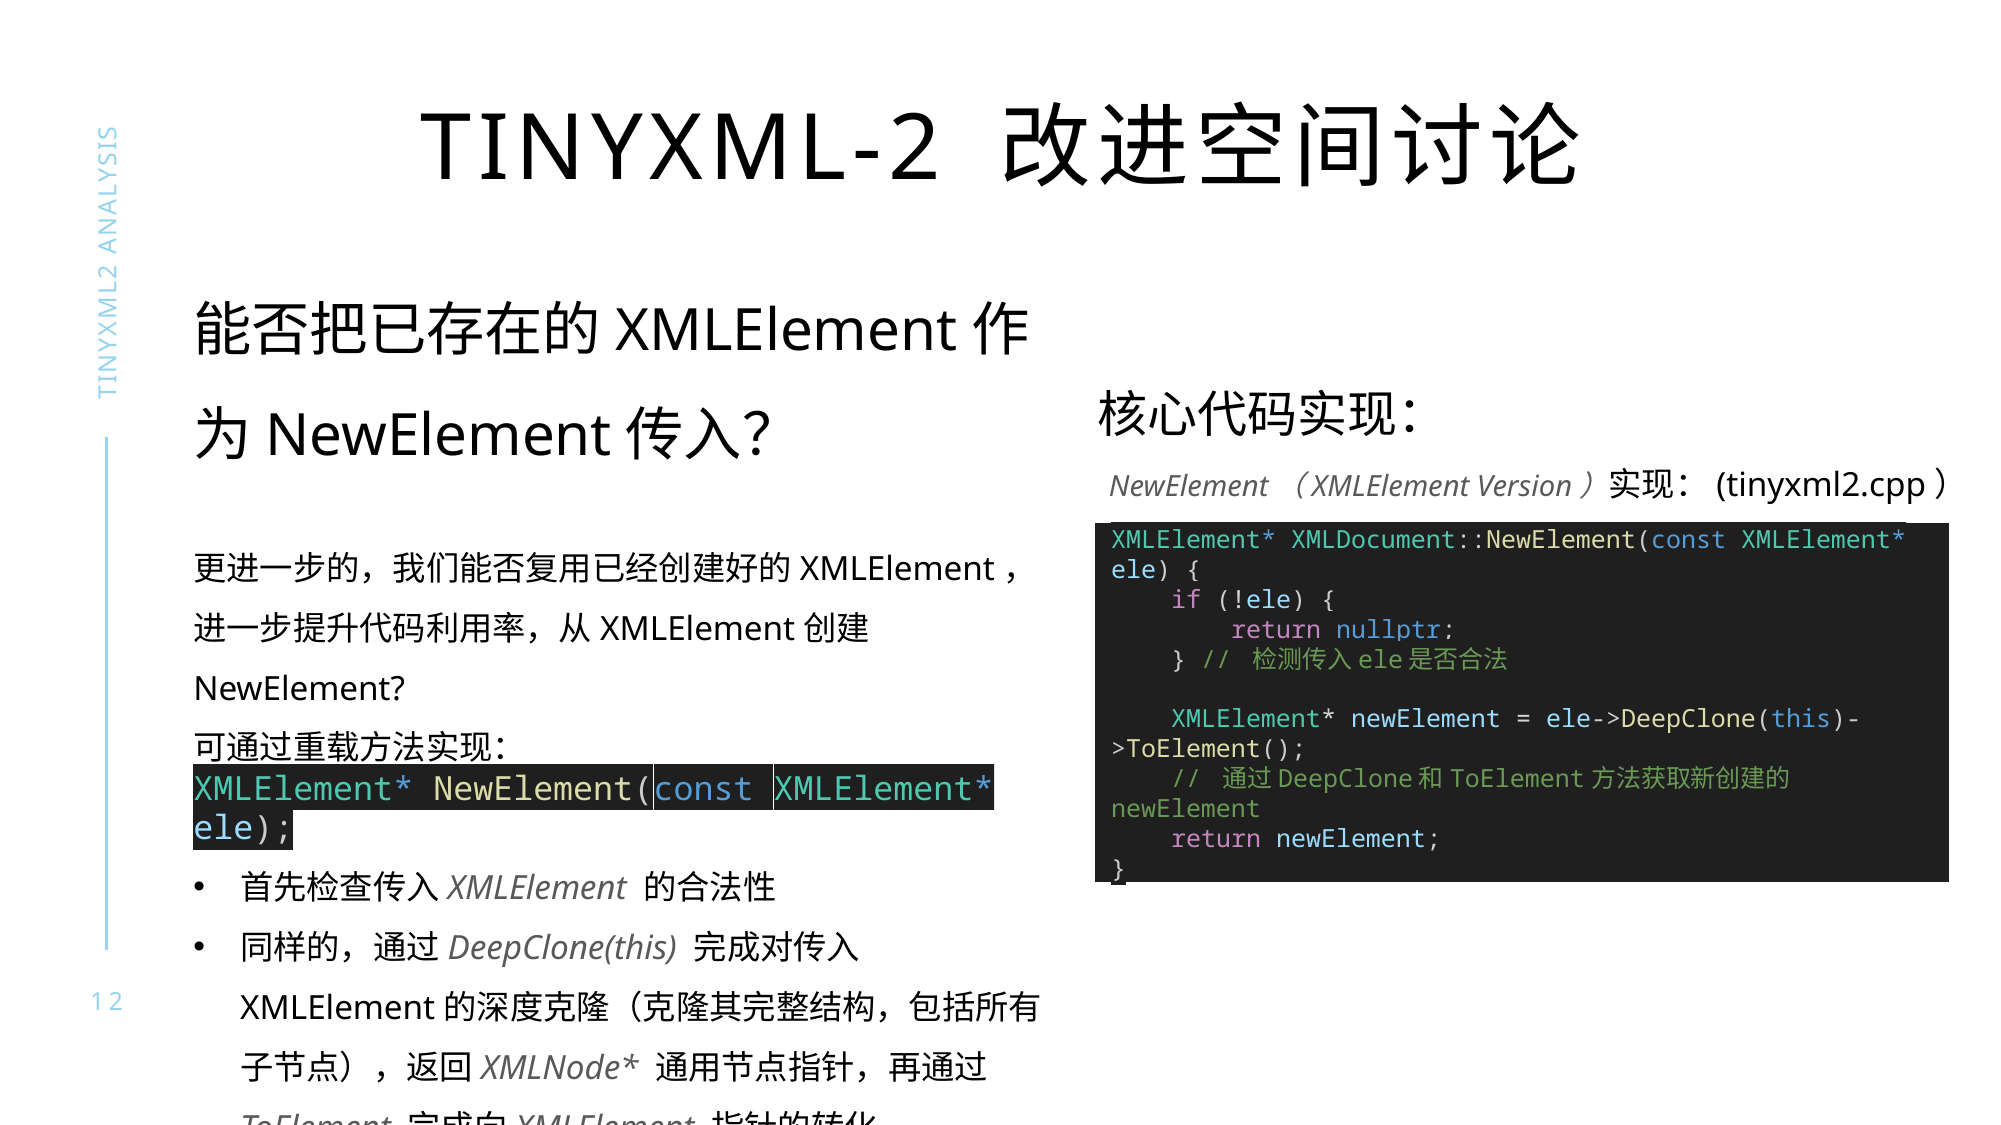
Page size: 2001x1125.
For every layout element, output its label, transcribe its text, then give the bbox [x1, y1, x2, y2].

title TINYXML-2 改进空间讨论 [195, 99, 1808, 250]
footer TINYXML2 ANALYSIS [90, 107, 122, 400]
text_box 能否把已存在的XMLElement作为NewElement传入？ 更进一步的，我们能否复用已经创建好的XMLElement，进一步提升代码利用率，从XMLElement创建NewElement? 可通过重载方法实现： XMLElement* NewElement(const XMLElement* ele); 首先检查传入XMLElement 的合法性 同样的，通过DeepClone(this) 完成对传入XMLElement的深度克隆（克隆其完整结构，包括所有子节点），返回XMLNode* 通用节点指针，再通过ToElement 完成向XMLElement 指针的转化 [178, 249, 1071, 1125]
text_box NewElement（XMLElement Version）实现：(tinyxml2.cpp） [1094, 455, 1983, 511]
text_box XMLElement* XMLDocument::NewElement(const XMLElement* ele) { if (!ele) { return nullptr; } // 检测传入ele是否合法 XMLElement* newElement = ele->DeepClone(this)->ToElement(); // 通过DeepClone和ToElement方法获取新创建的newElement return newElement; } [1095, 523, 1949, 882]
text_box 核心代码实现： [1082, 374, 1463, 450]
slide_number 12 [68, 987, 144, 1018]
